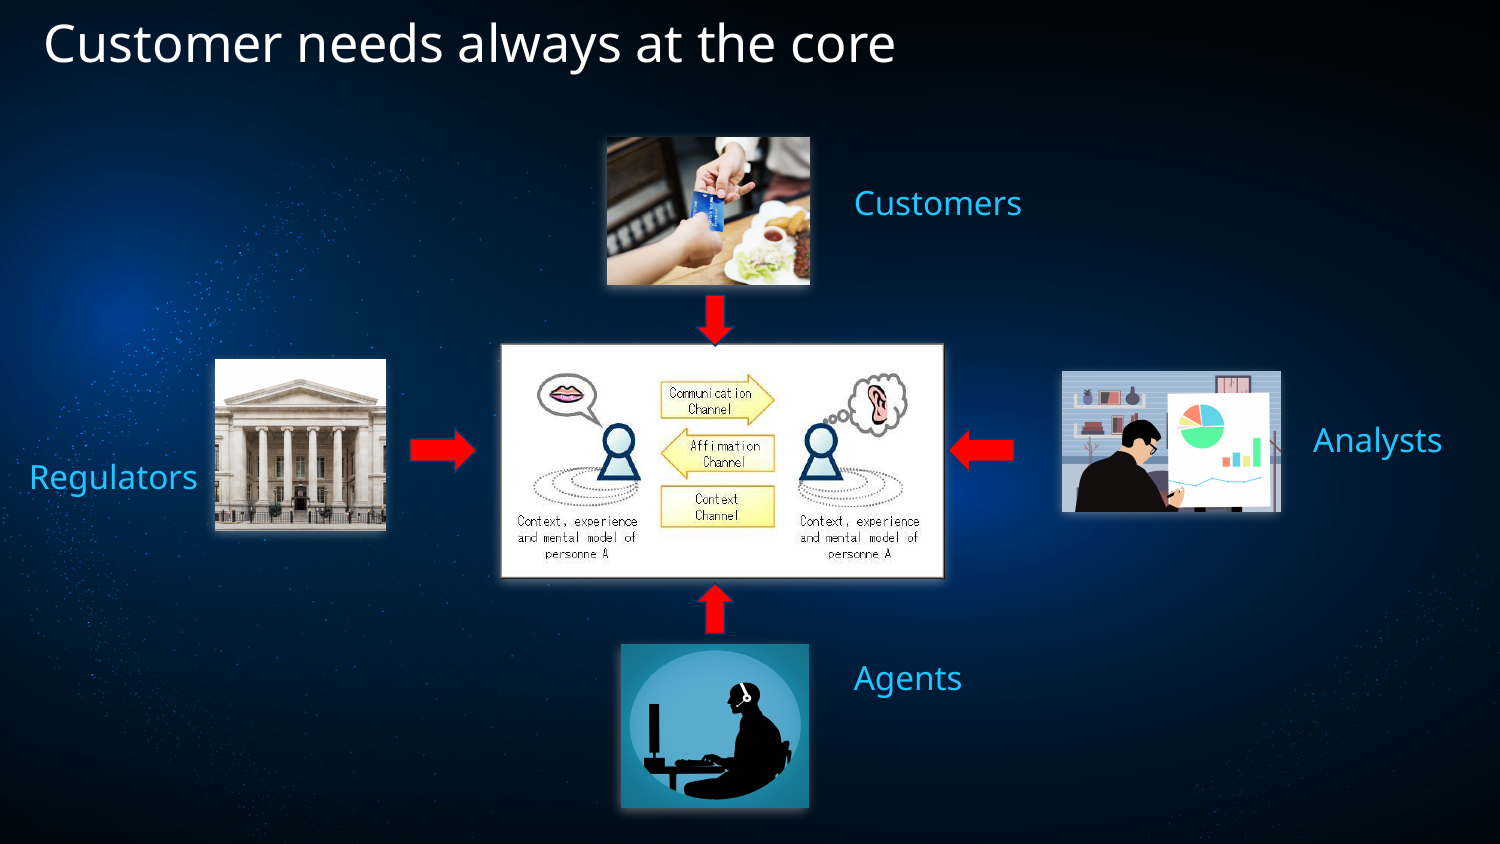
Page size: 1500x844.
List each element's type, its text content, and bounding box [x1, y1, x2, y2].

text_box Customer needs always at the core [29, 0, 1421, 76]
picture [0, 0, 1500, 844]
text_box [13, 137, 1486, 809]
